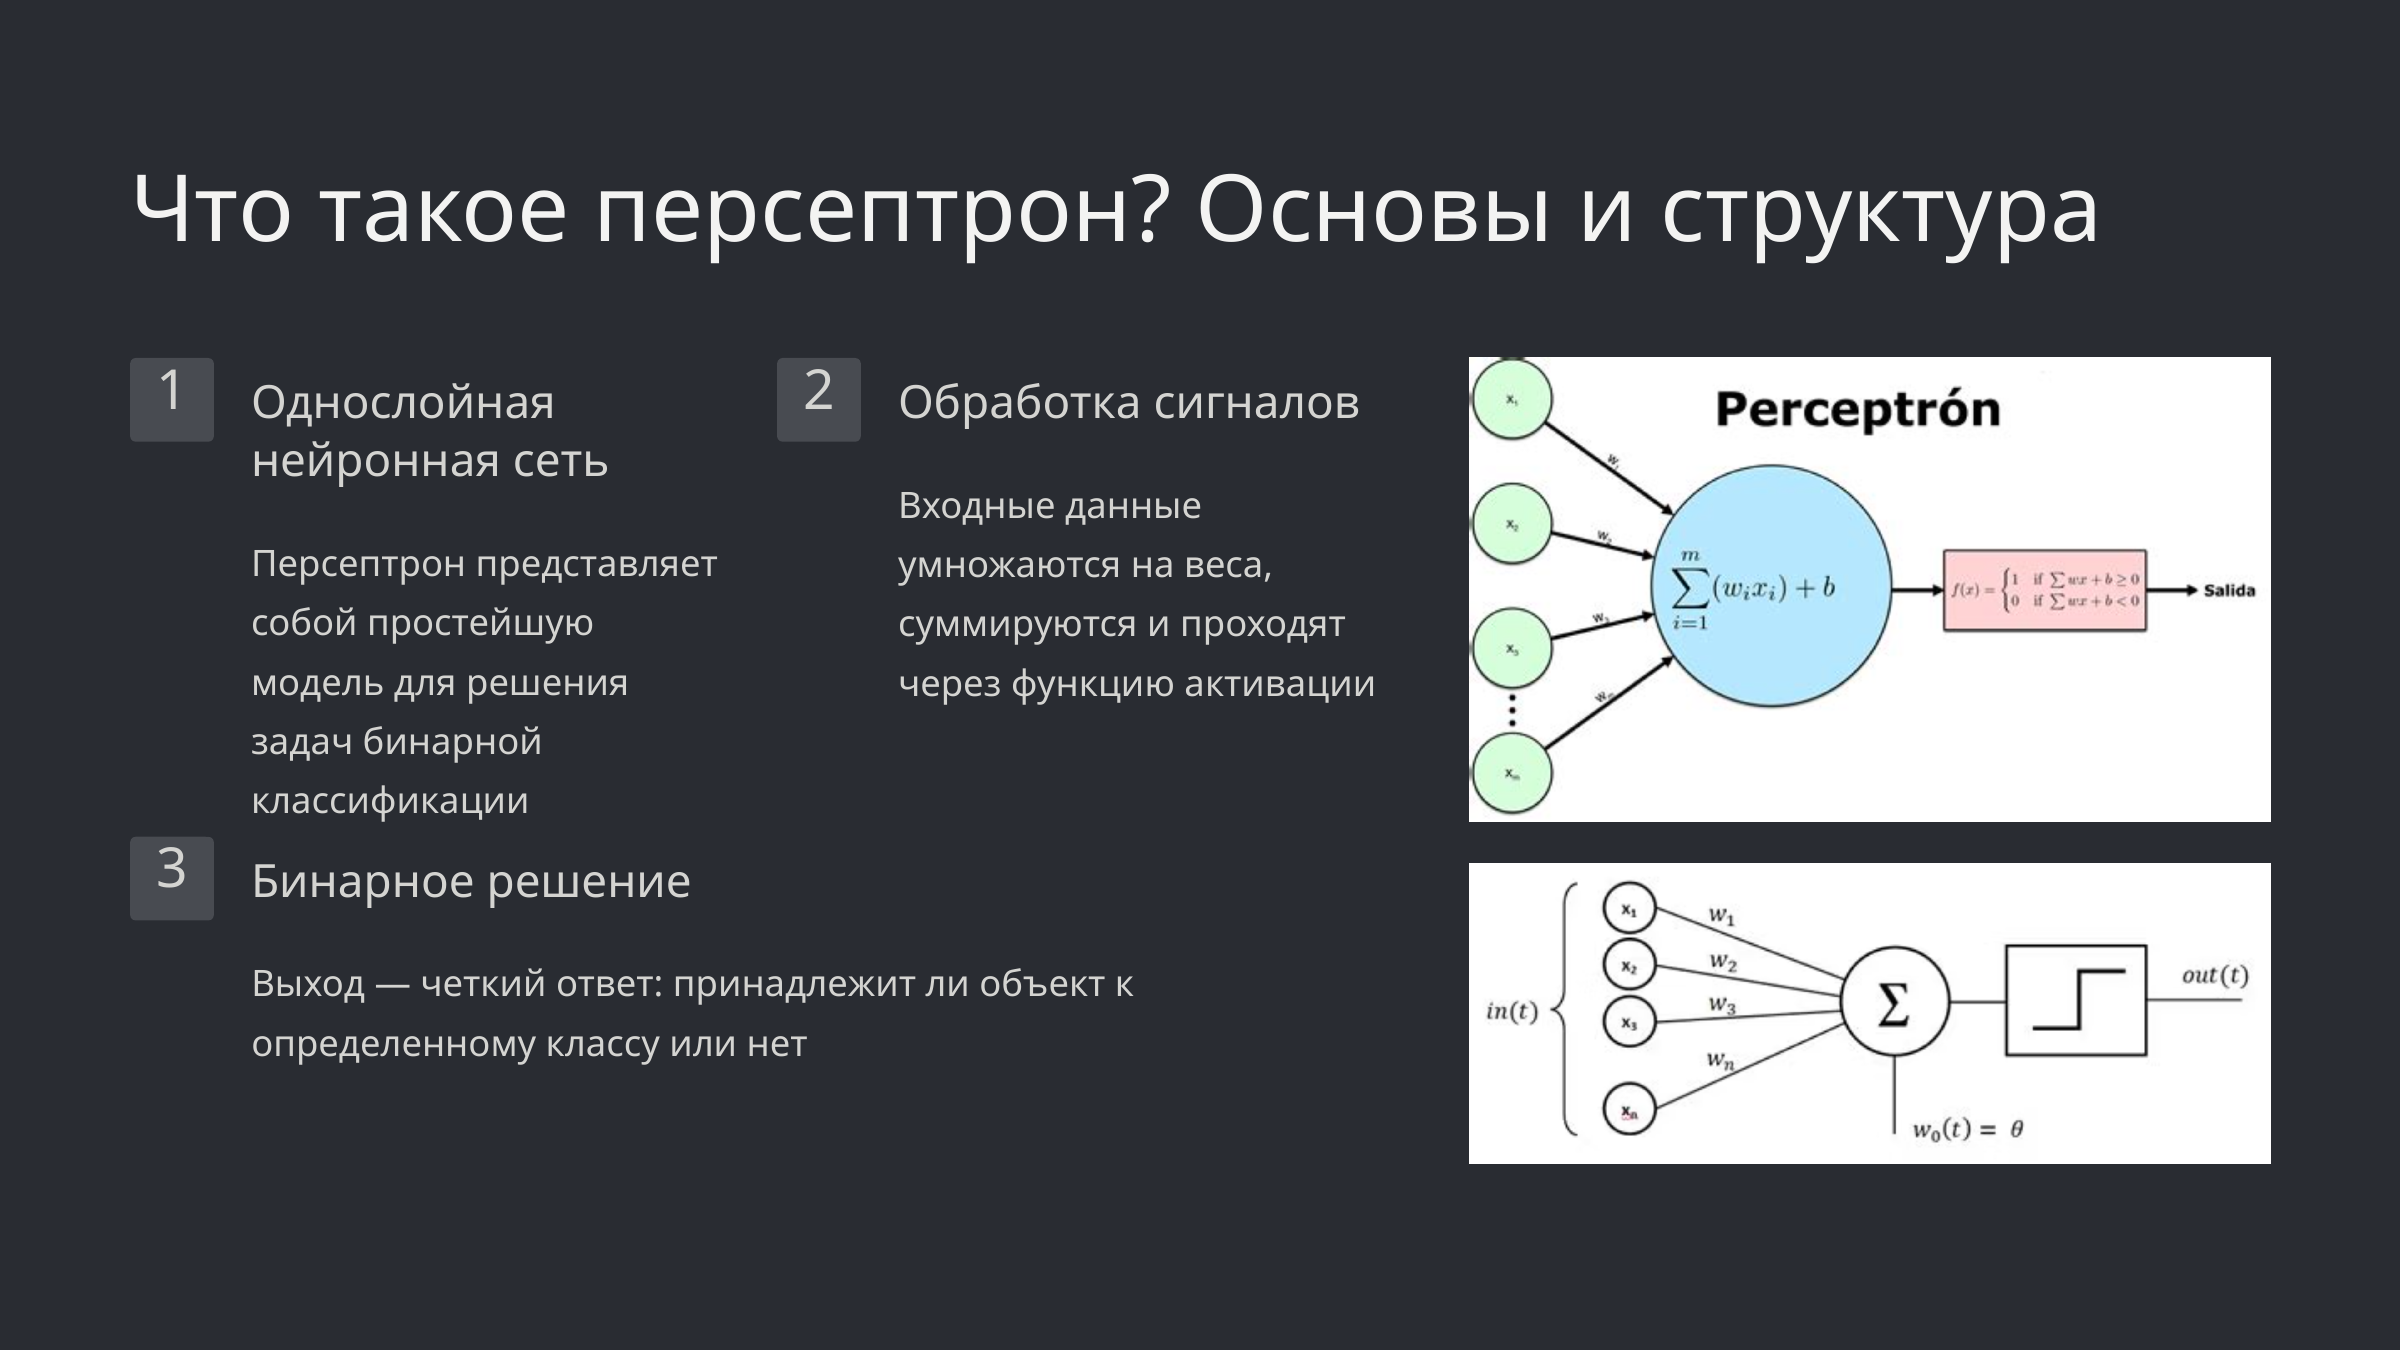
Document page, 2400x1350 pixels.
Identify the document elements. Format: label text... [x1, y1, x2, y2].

text_box Бинарное решение [251, 849, 717, 908]
text_box 1 [144, 365, 200, 435]
text_box [777, 357, 861, 442]
text_box 2 [791, 365, 847, 435]
text_box Обработка сигналов [898, 370, 1364, 429]
text_box Персептрон представляет собой простейшую модель для решения задач бинарной классификации [251, 524, 731, 763]
text_box Однослойная нейронная сеть [251, 370, 731, 488]
text_box Выход — четкий ответ: принадлежит ли объект к определенному классу или нет [251, 944, 1378, 1064]
text_box Входные данные умножаются на веса, суммируются и проходят через функцию активации [898, 466, 1378, 705]
picture [1469, 862, 2271, 1164]
text_box [130, 836, 214, 921]
text_box [130, 357, 214, 442]
picture [1469, 357, 2271, 822]
text_box Что такое персептрон? Основы и структура [130, 144, 2062, 261]
text_box 3 [144, 843, 200, 914]
